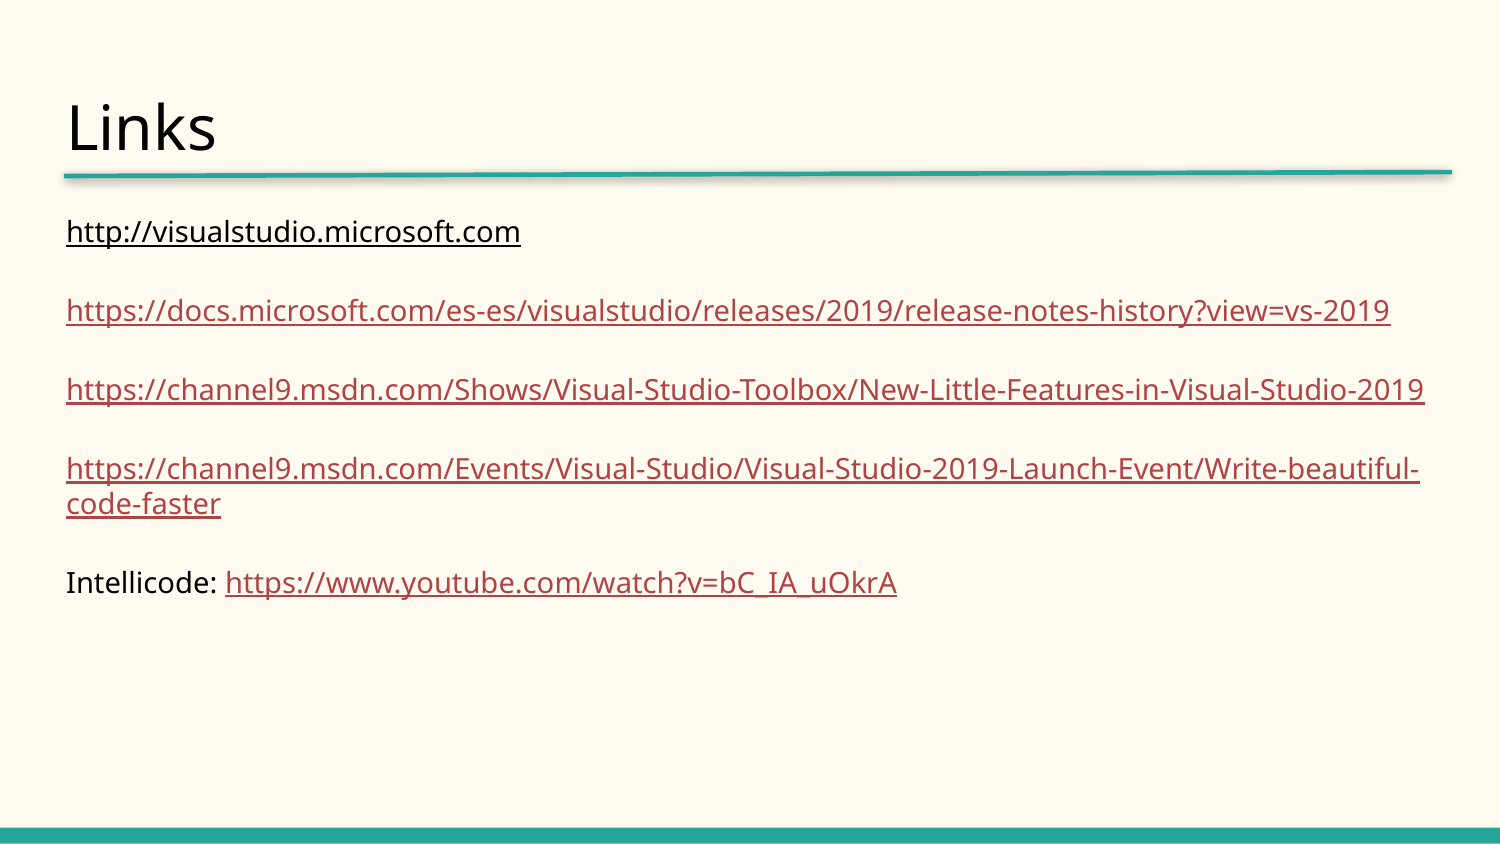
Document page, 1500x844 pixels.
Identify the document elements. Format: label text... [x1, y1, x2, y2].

list http://visualstudio.microsoft.com https://docs.microsoft.com/es-es/visualstudio/releases/2019/release-notes-history?view=vs-2019 https://channel9.msdn.com/Shows/Visual-Studio-Toolbox/New-Little-Features-in-Visual-Studio-2019 https://channel9.msdn.com/Events/Visual-Studio/Visual-Studio-2019-Launch-Event/Write-beautiful-code-faster Intellicode: https://www.youtube.com/watch?v=bC_IA_uOkrA [51, 192, 1449, 750]
title Links [51, 72, 1449, 174]
